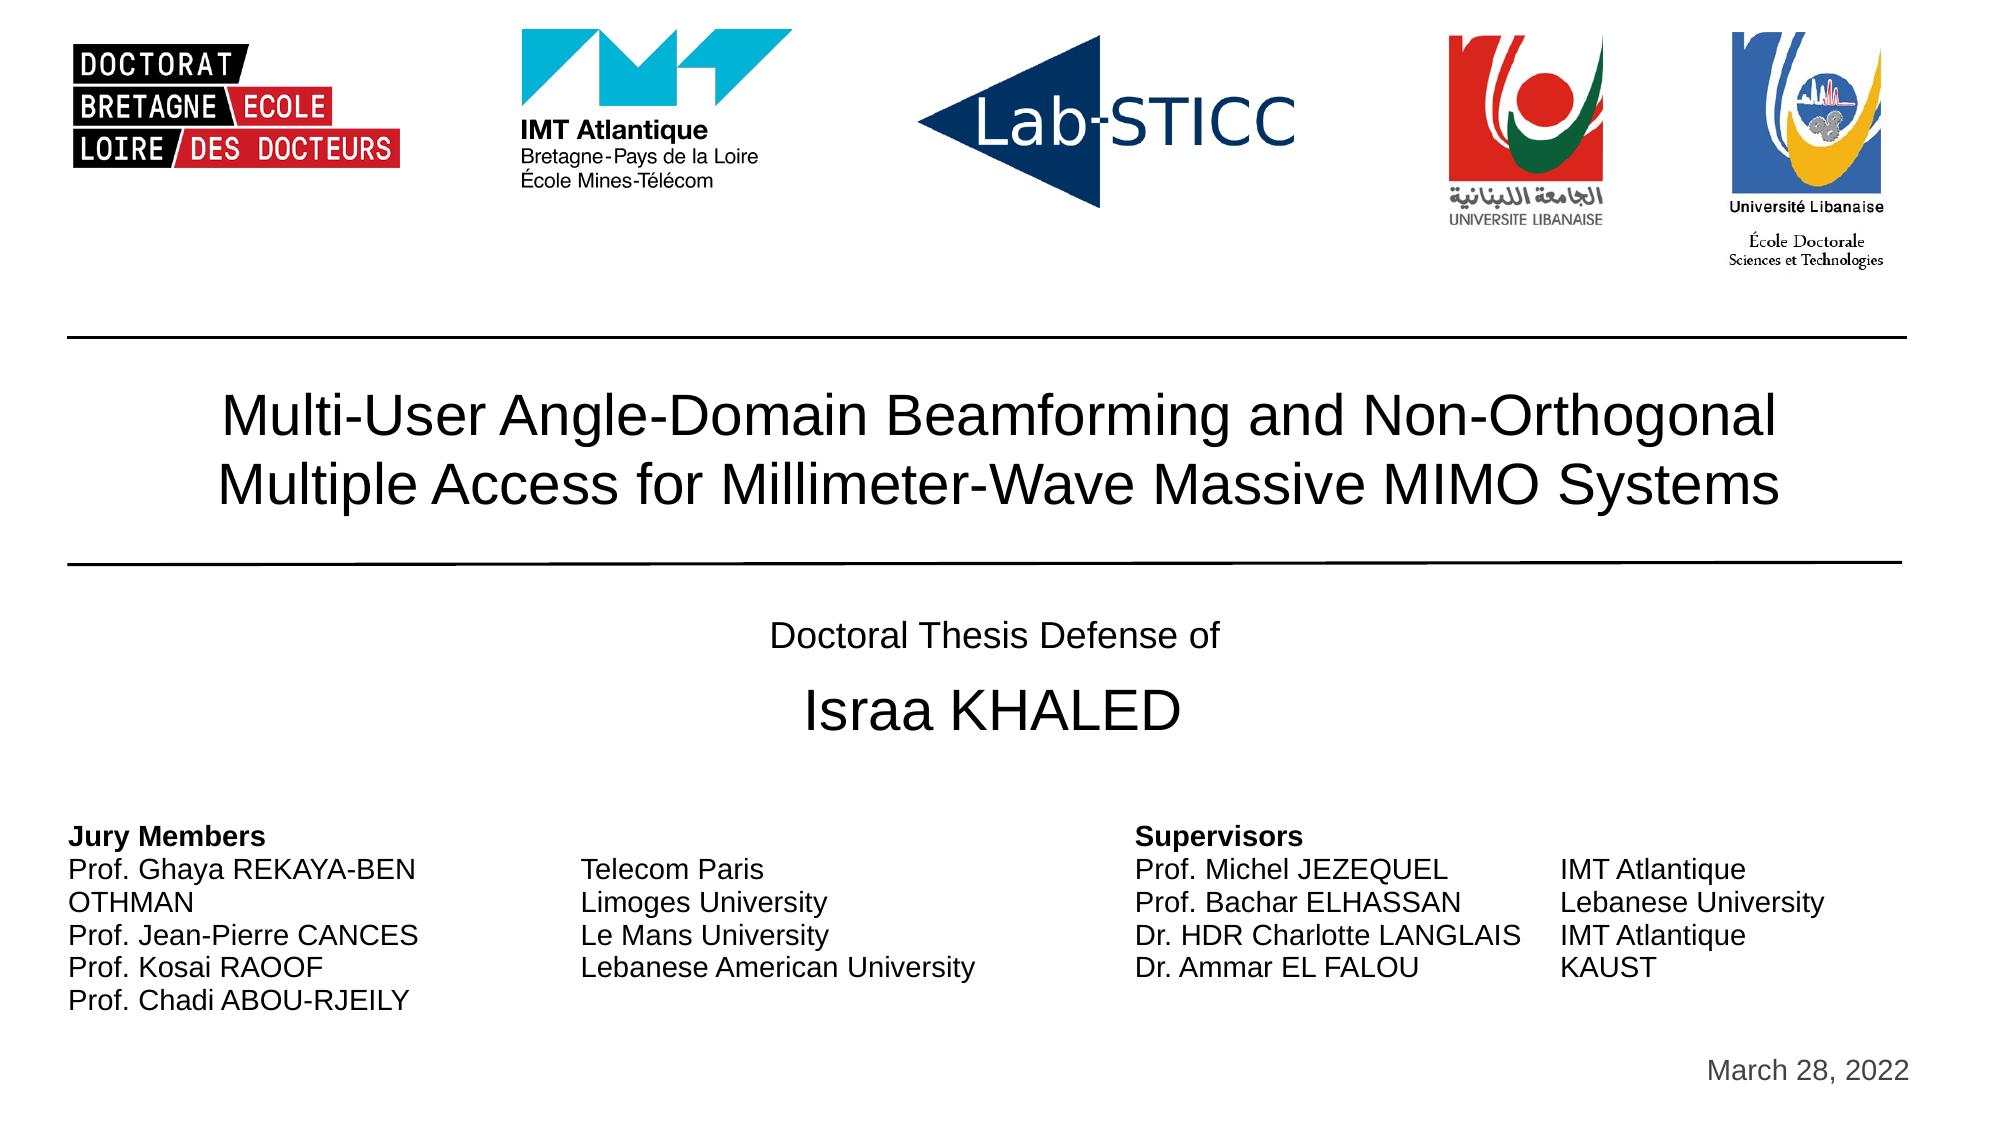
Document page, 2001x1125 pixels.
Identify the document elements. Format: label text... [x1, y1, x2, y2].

picture [1724, 32, 1889, 277]
table_header IMT Atlantique Lebanese University IMT Atlantique KAUST [1545, 813, 1975, 1003]
text_box Multi-User Angle-Domain Beamforming and Non-Orthogonal Multiple Access for Millimeter-Wave Massive MIMO Systems [146, 369, 1854, 559]
picture [1449, 35, 1603, 226]
text_box Israa KHALED [788, 664, 1198, 750]
table_header Telecom Paris Limoges University Le Mans University Lebanese American University [566, 813, 1053, 1037]
text_box Doctoral Thesis Defense of [574, 604, 1426, 664]
picture [916, 34, 1294, 208]
table_header Jury Members Prof. Ghaya REKAYA-BEN OTHMAN Prof. Jean-Pierre CANCES Prof. Kosai RAOOF Prof. Chadi ABOU-RJEILY [53, 813, 566, 1037]
picture [73, 44, 401, 168]
table_header Supervisors Prof. Michel JEZEQUEL Prof. Bachar ELHASSAN Dr. HDR Charlotte LANGLAIS Dr. Ammar EL FALOU [1120, 813, 1545, 1003]
picture [522, 28, 792, 188]
